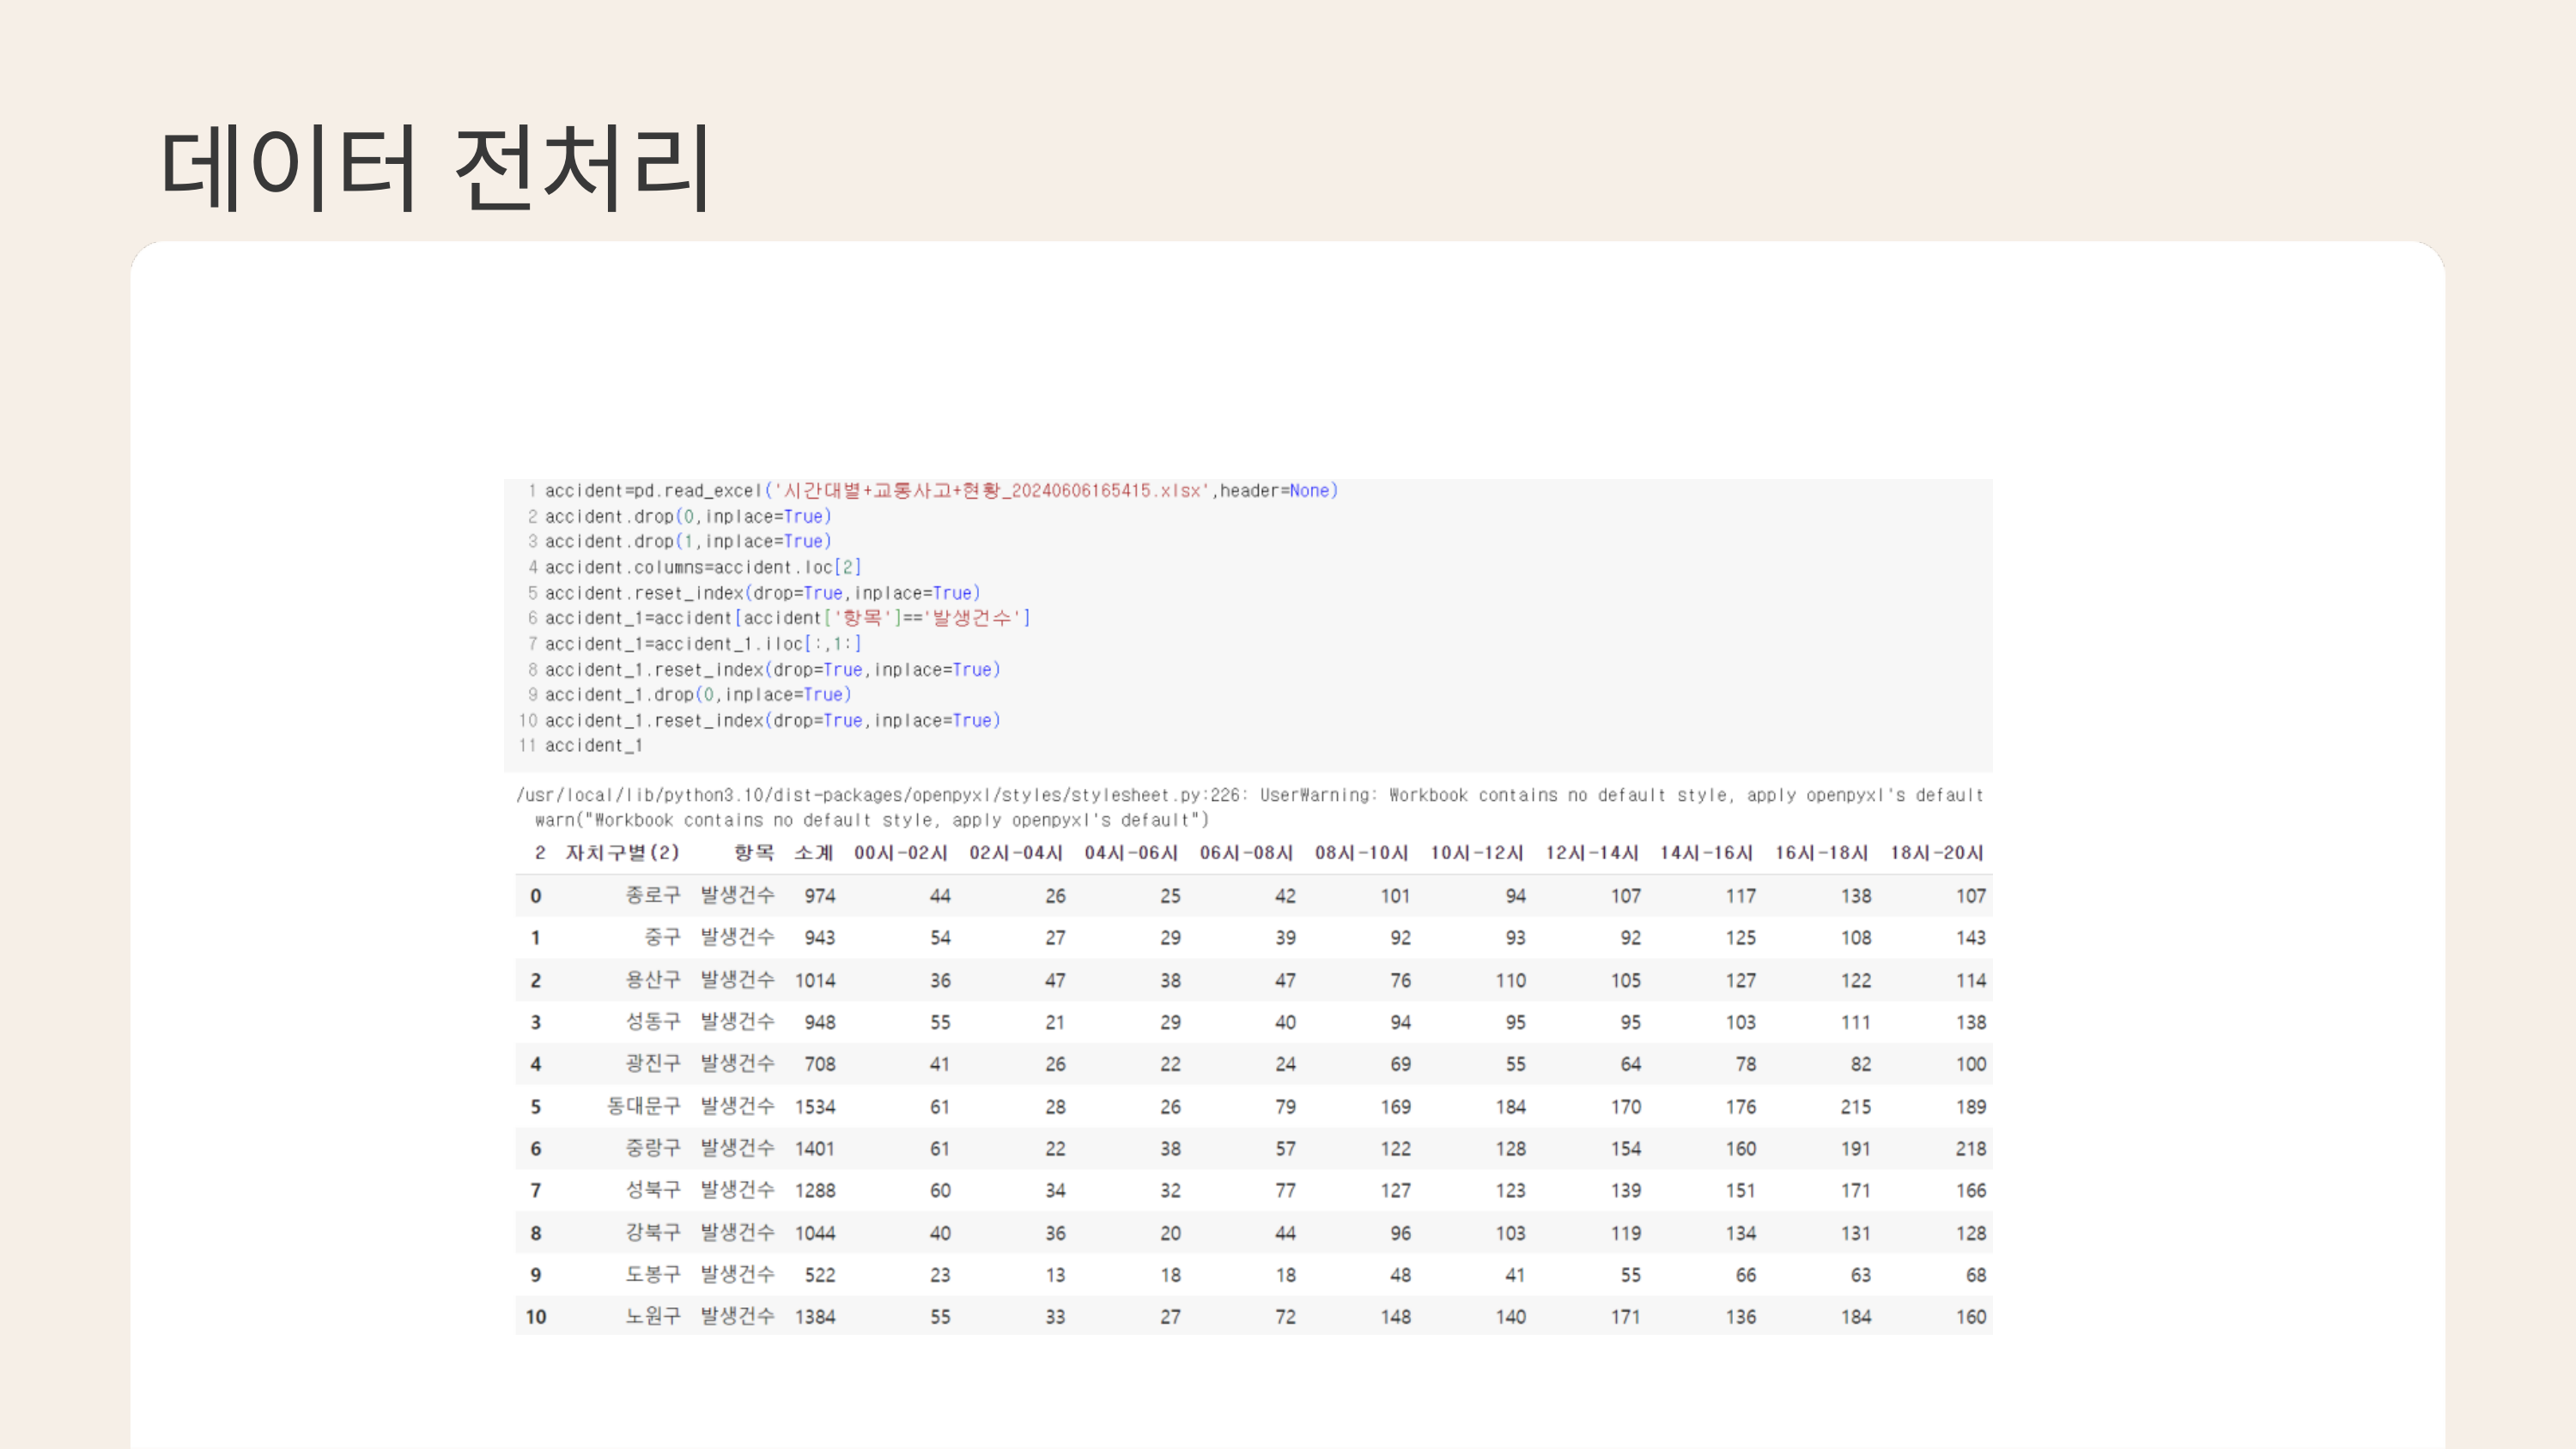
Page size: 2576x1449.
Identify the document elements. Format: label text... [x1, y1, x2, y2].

text_box 데이터 전처리 [157, 103, 2439, 238]
picture [130, 241, 2446, 1449]
